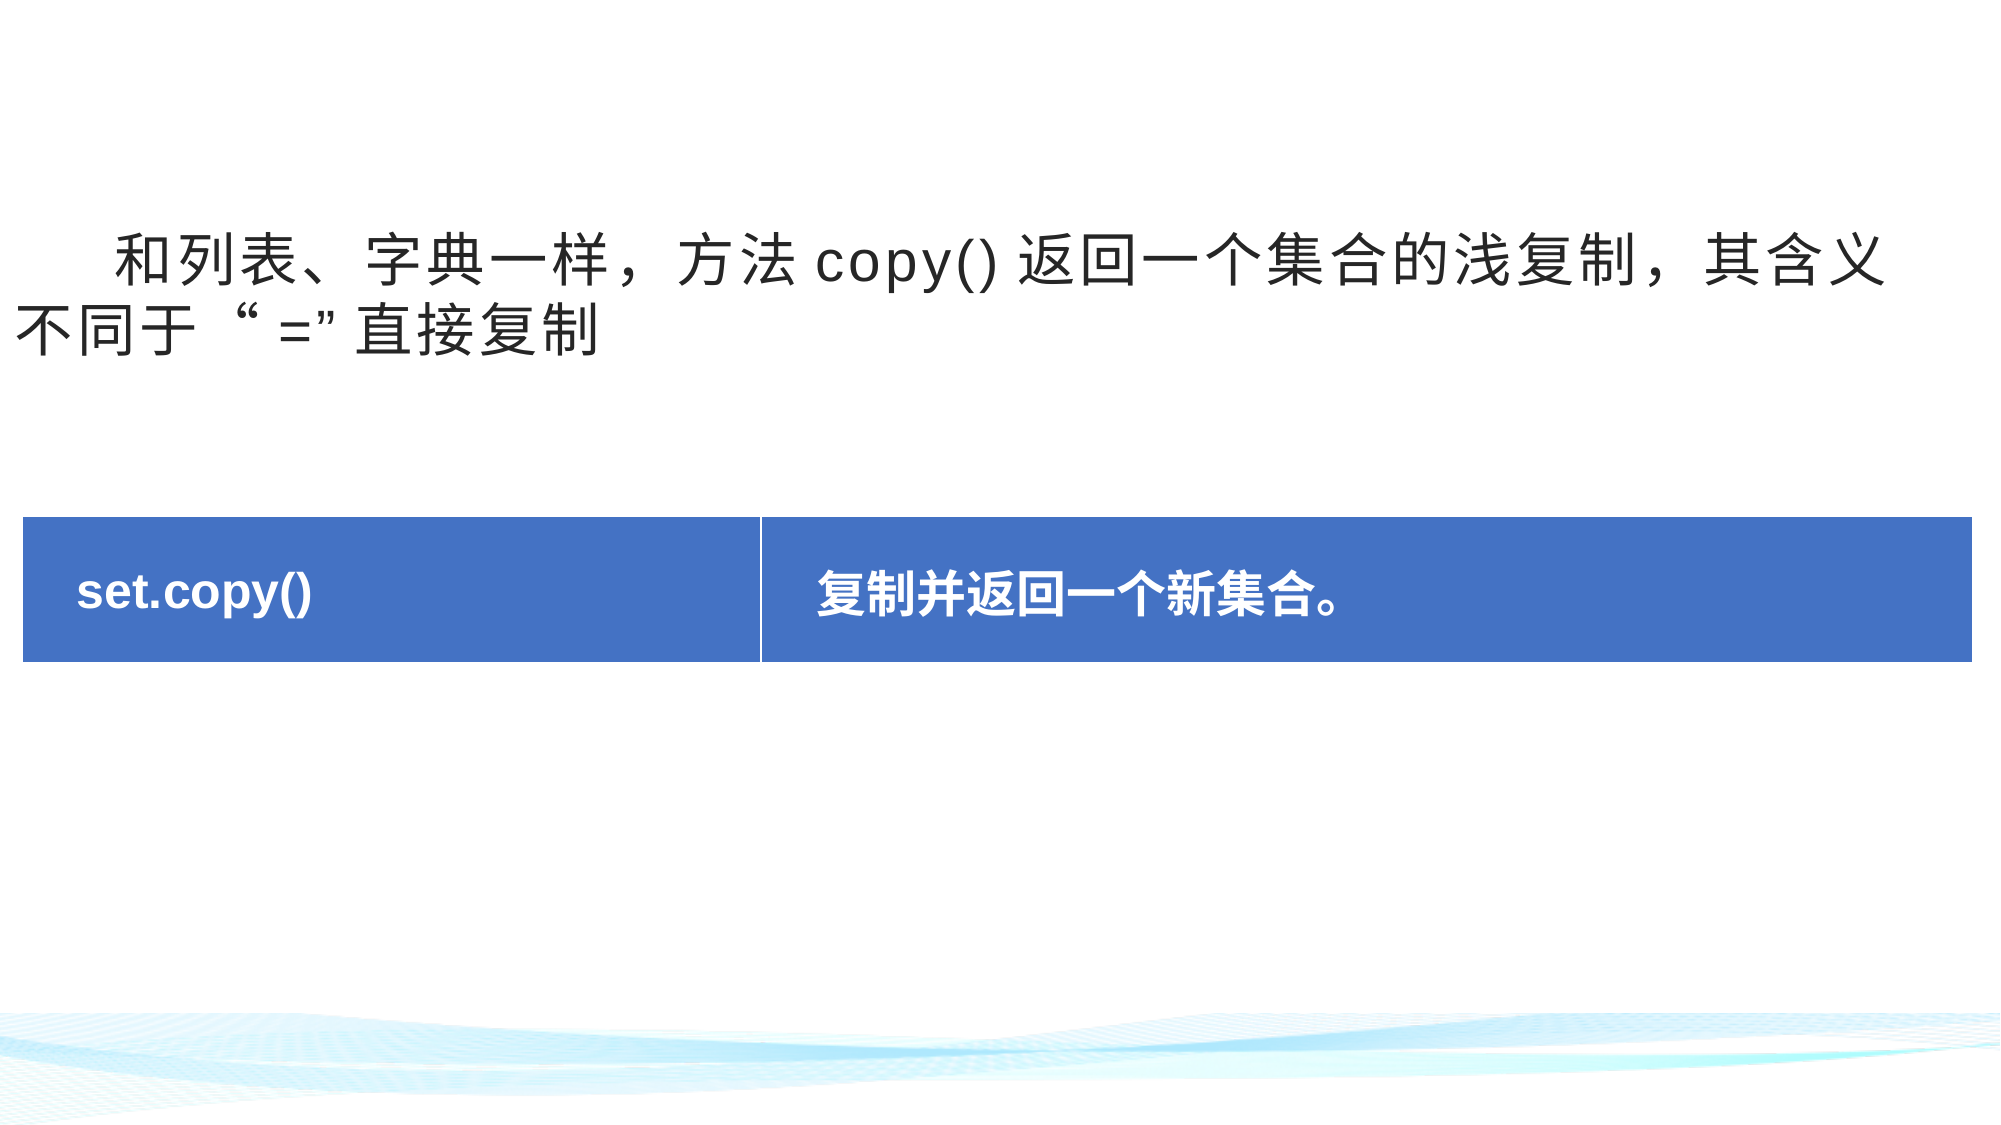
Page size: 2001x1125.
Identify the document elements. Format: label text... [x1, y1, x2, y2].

slide_number [1412, 1041, 1856, 1094]
table_header set.copy() [23, 517, 760, 662]
text_box 和列表、字典一样，方法copy()返回一个集合的浅复制，其含义不同于“=”直接复制 [0, 215, 1944, 371]
picture [0, 1013, 2000, 1125]
table_header 复制并返回一个新集合。 [762, 517, 1972, 662]
